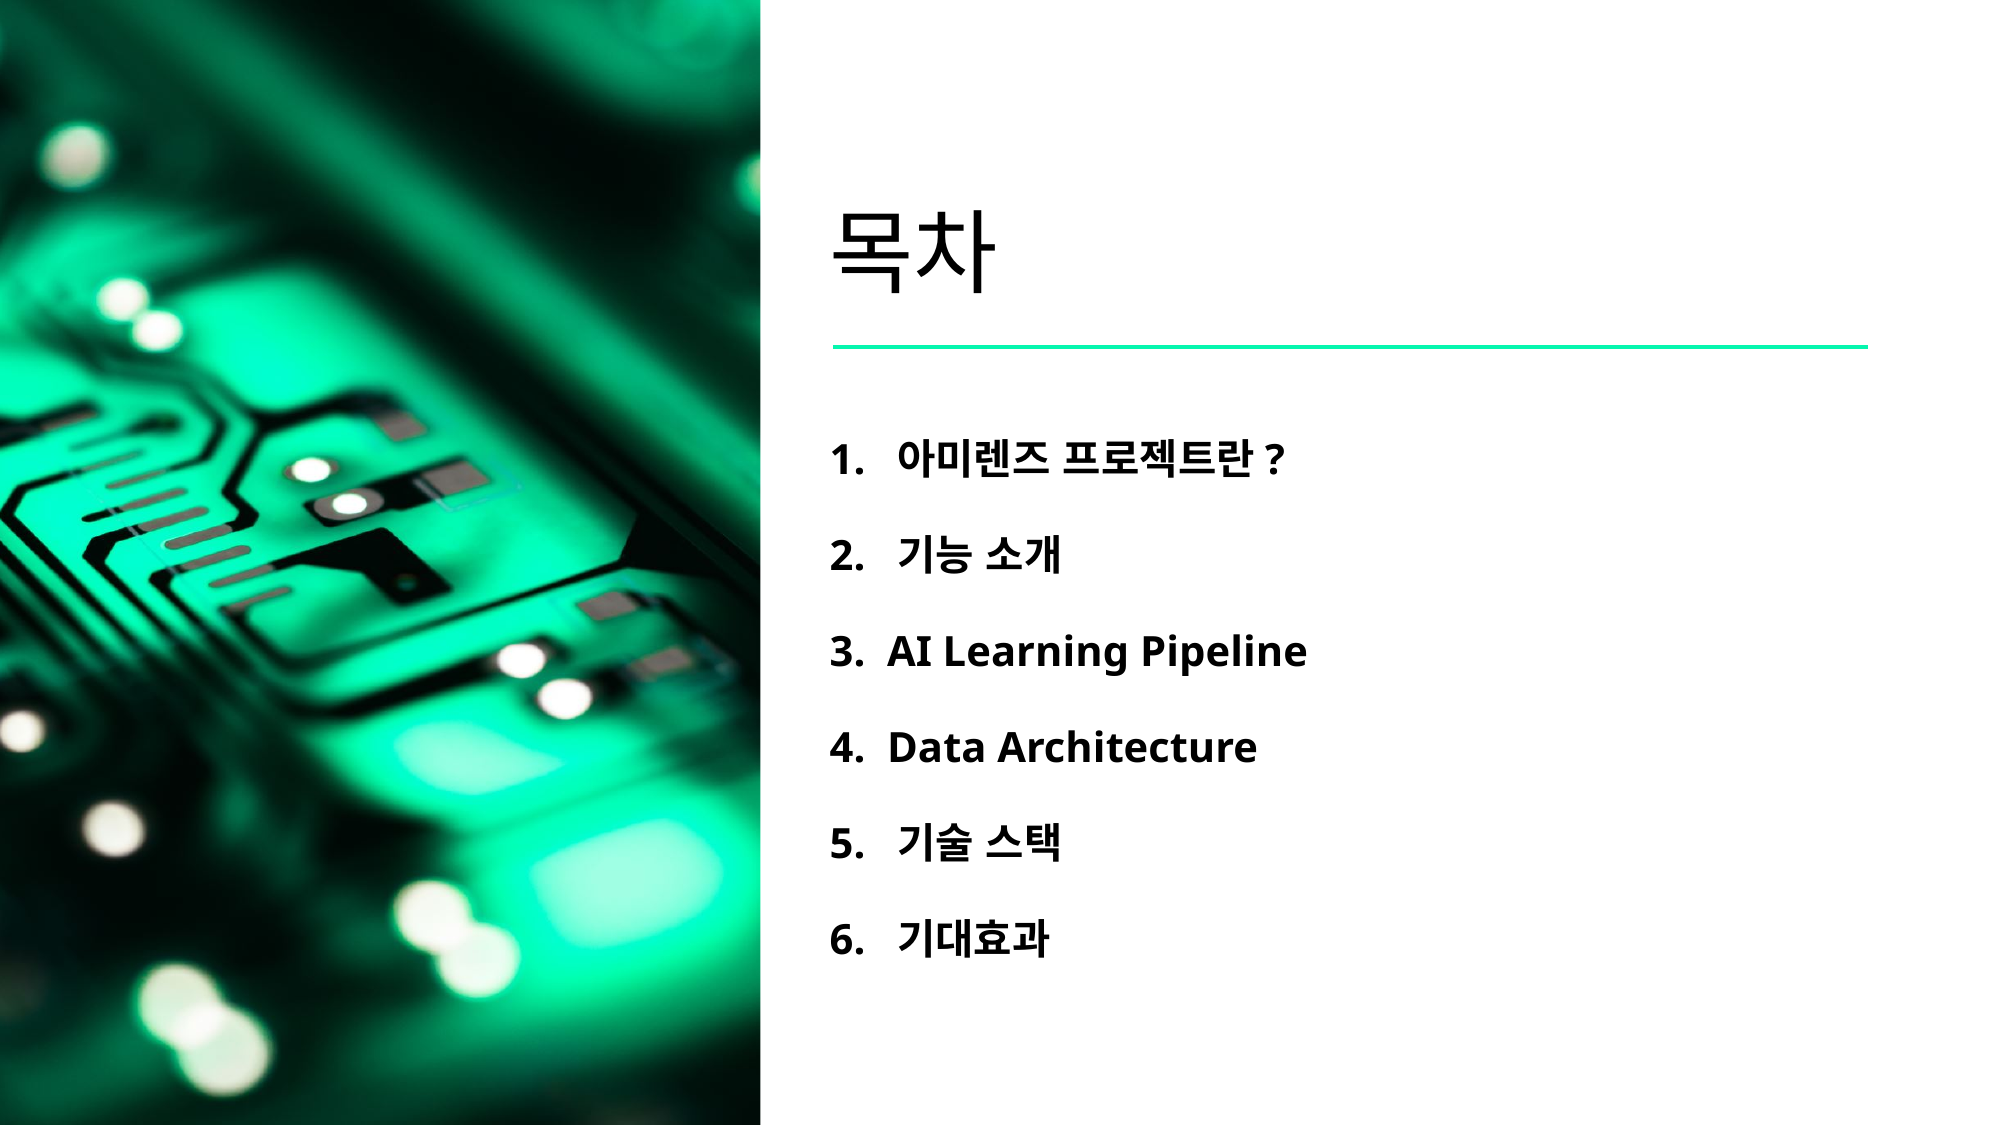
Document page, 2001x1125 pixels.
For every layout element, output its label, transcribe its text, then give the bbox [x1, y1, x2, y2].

picture [0, 0, 761, 1125]
title 목차 [814, 103, 1895, 315]
list 1. 아미렌즈 프로젝트란? 2. 기능 소개 3. AI Learning Pipeline 4. Data Architecture 5. 기술 스택 6. 기대효과 [814, 399, 1895, 1021]
